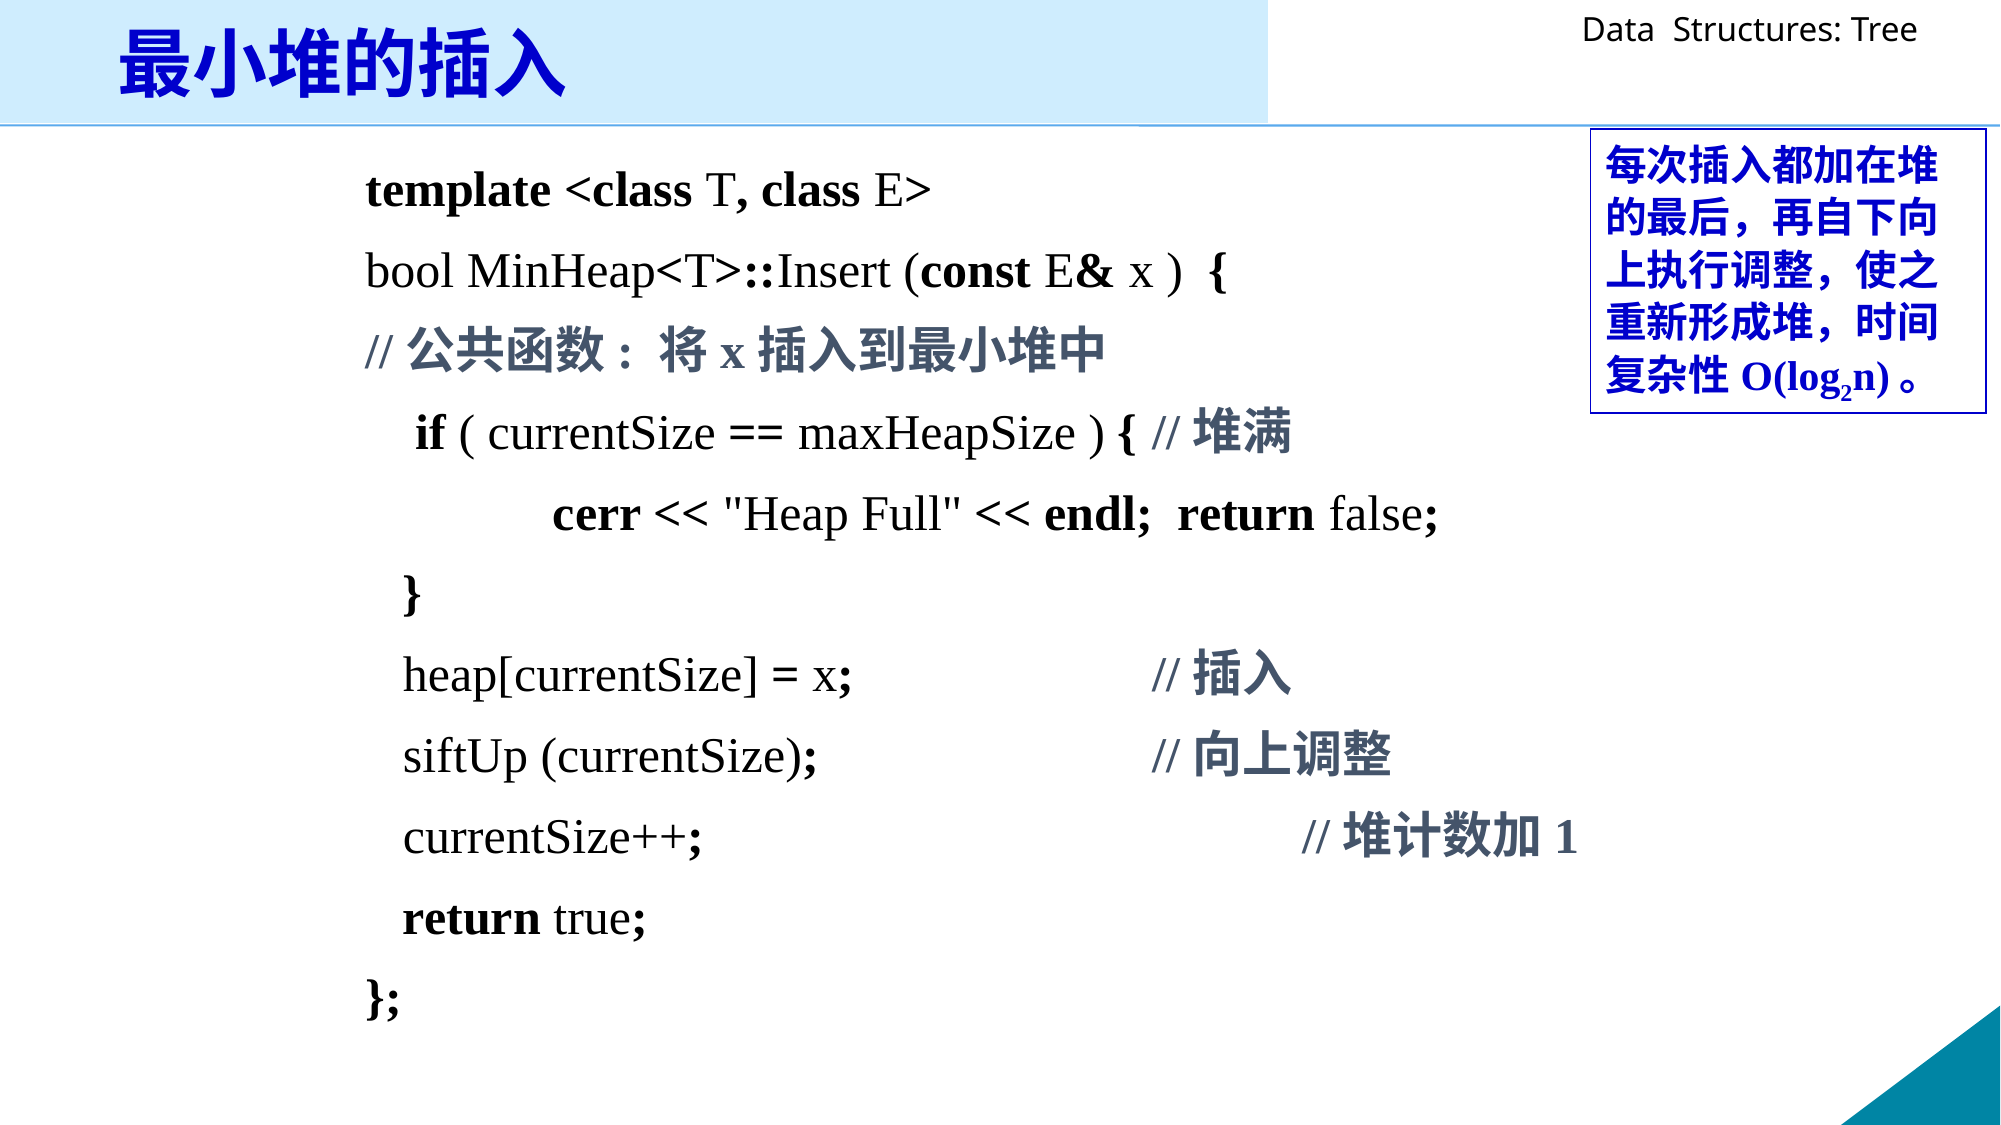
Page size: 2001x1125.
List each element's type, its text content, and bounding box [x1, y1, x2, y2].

text_box 每次插入都加在堆的最后，再自下向上执行调整，使之重新形成堆，时间复杂性O(log2n)。 [1590, 128, 1986, 414]
list template <class T, class E> bool MinHeap<T>::Insert (const E& x ) { //公共函数: 将x插入到最小堆中 if ( currentSize == maxHeapSize ) { //堆满 cerr << "Heap Full" << endl; return false; } heap[currentSize] = x; //插入 siftUp (currentSize); //向上调整 currentSize++; //堆计数加1 return true; }; [350, 149, 1701, 1071]
title 最小堆的插入 [102, 17, 882, 118]
